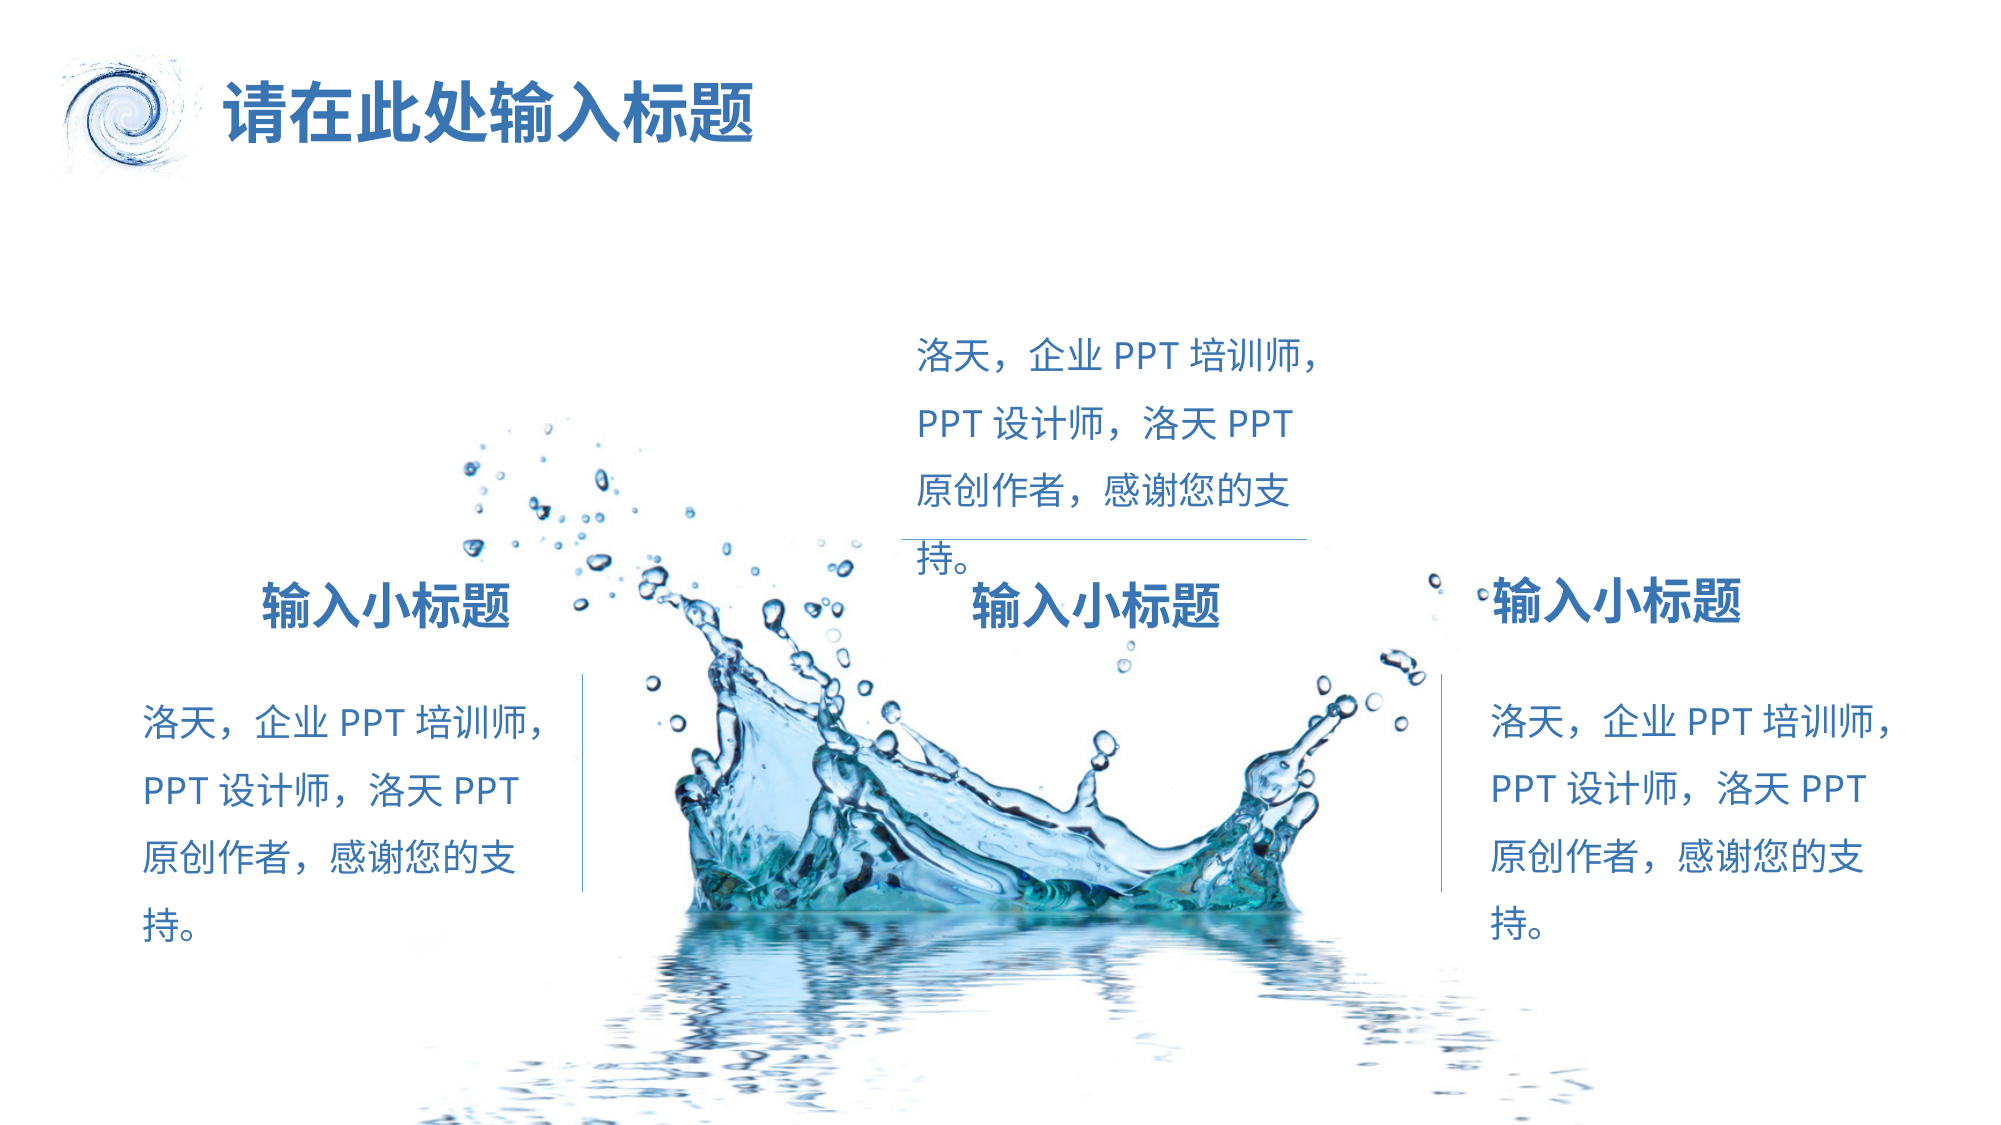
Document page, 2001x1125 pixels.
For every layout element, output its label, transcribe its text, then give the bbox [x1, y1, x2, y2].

text_box 洛天，企业PPT培训师，PPT设计师，洛天PPT原创作者，感谢您的支持。 [1594, 667, 1912, 953]
text_box 请在此处输入标题 [207, 63, 771, 159]
text_box 洛天，企业PPT培训师，PPT设计师，洛天PPT原创作者，感谢您的支持。 [127, 669, 410, 955]
picture [410, 370, 1594, 1125]
picture [51, 44, 204, 179]
text_box 输入小标题 [247, 566, 410, 642]
text_box 洛天，企业PPT培训师，PPT设计师，洛天PPT原创作者，感谢您的支持。 [901, 302, 1324, 370]
text_box 输入小标题 [1594, 562, 1758, 637]
